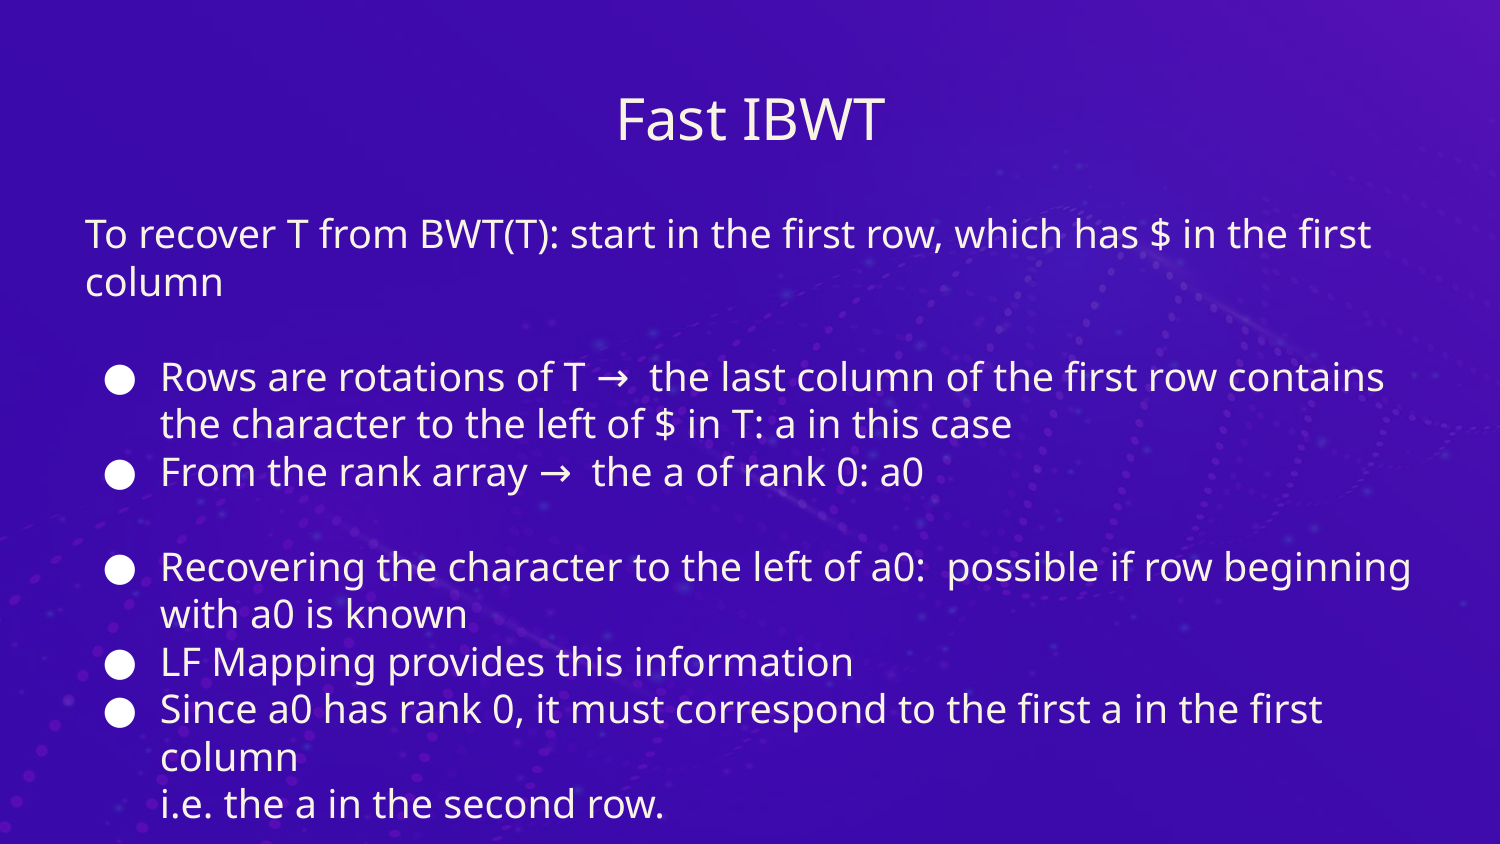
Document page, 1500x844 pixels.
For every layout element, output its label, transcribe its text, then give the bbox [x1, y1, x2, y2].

subtitle To recover T from BWT(T): start in the first row, which has $ in the first column Rows are rotations of T → the last column of the first row contains the character to the left of $ in T: a in this case From the rank array → the a of rank 0: a0 Recovering the character to the left of a0: possible if row beginning with a0 is known LF Mapping provides this information Since a0 has rank 0, it must correspond to the first a in the first column i.e. the a in the second row. [84, 209, 1431, 767]
title Fast IBWT [116, 82, 1385, 188]
